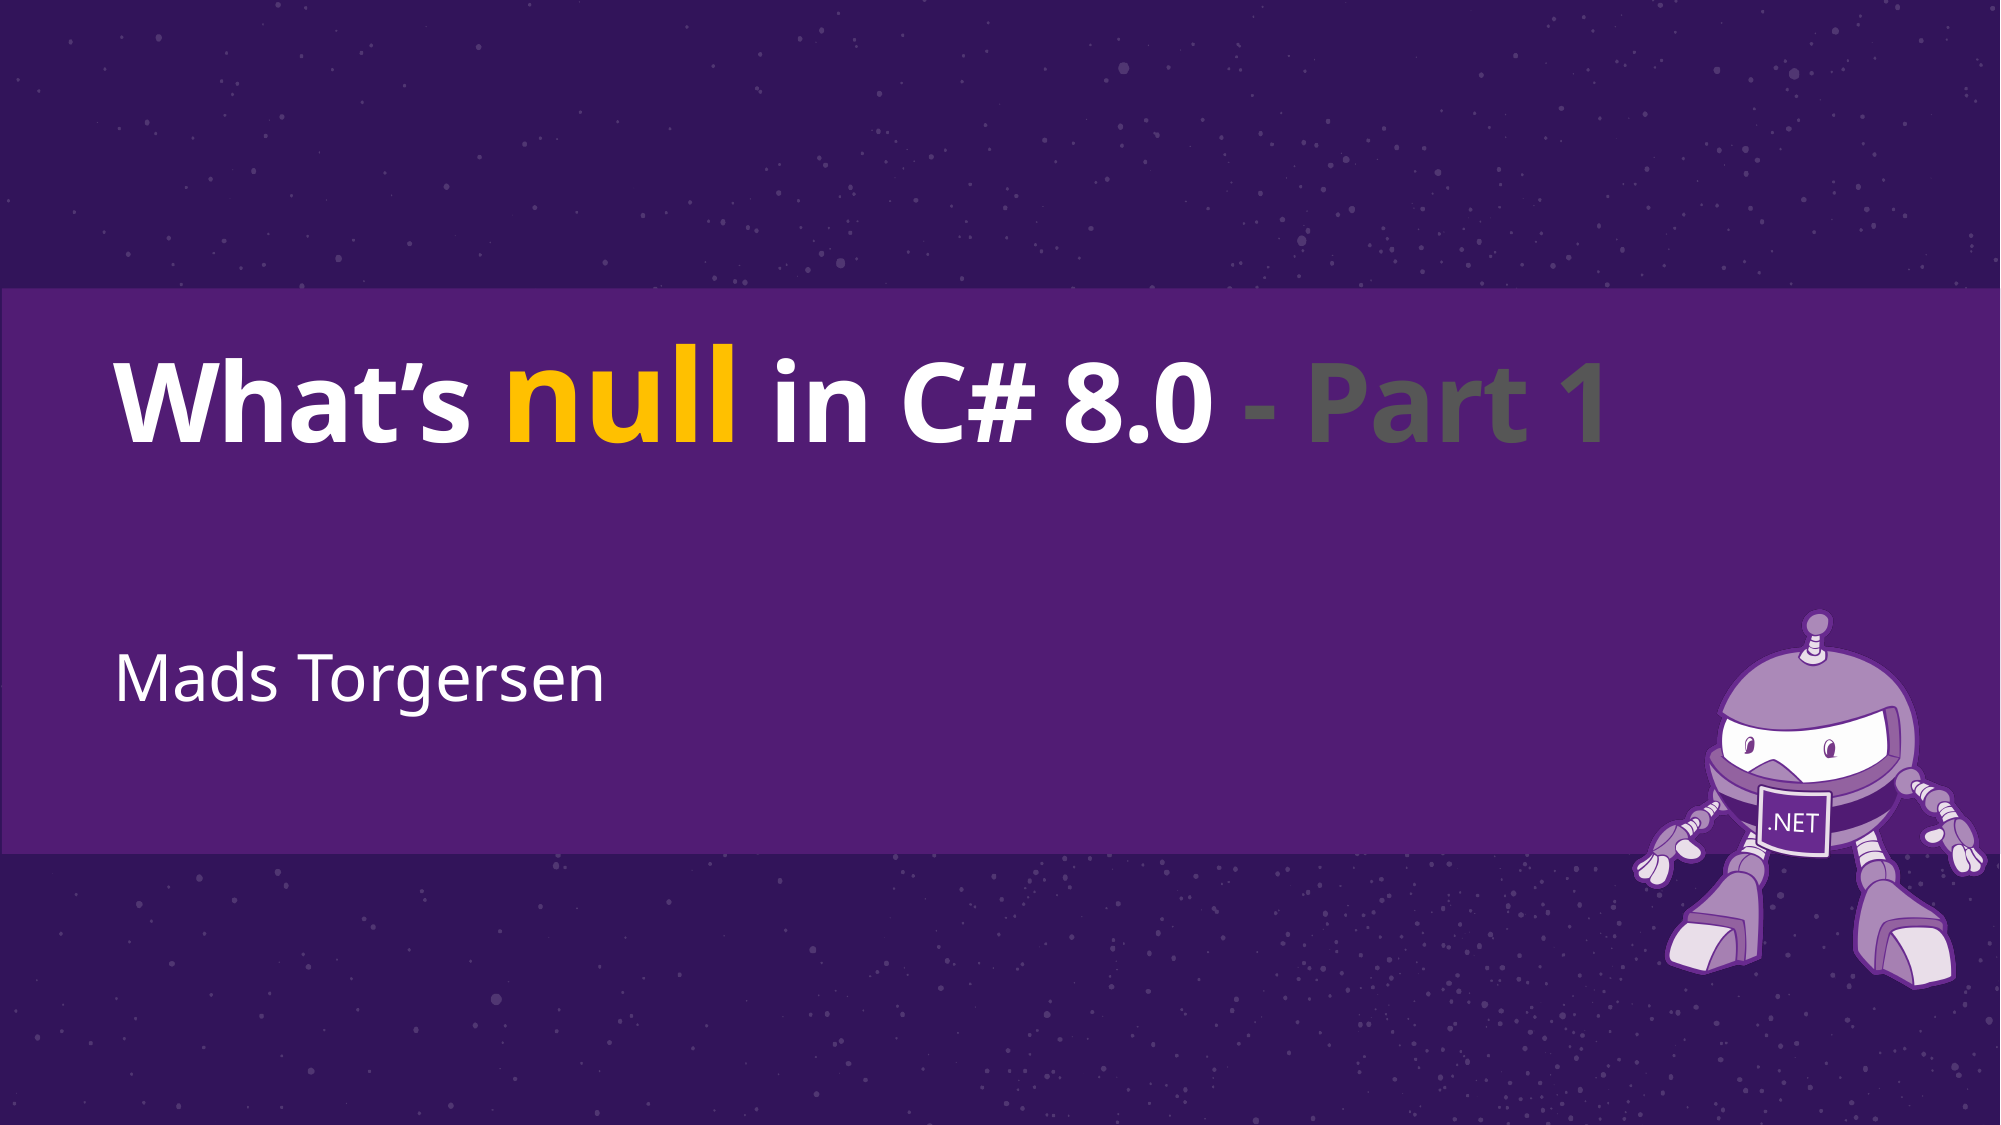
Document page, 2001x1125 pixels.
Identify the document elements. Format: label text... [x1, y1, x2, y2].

list Mads Torgersen [89, 626, 1707, 819]
title What’s null in C# 8.0 - Part 1 [89, 315, 1904, 610]
picture [0, 0, 2000, 1125]
